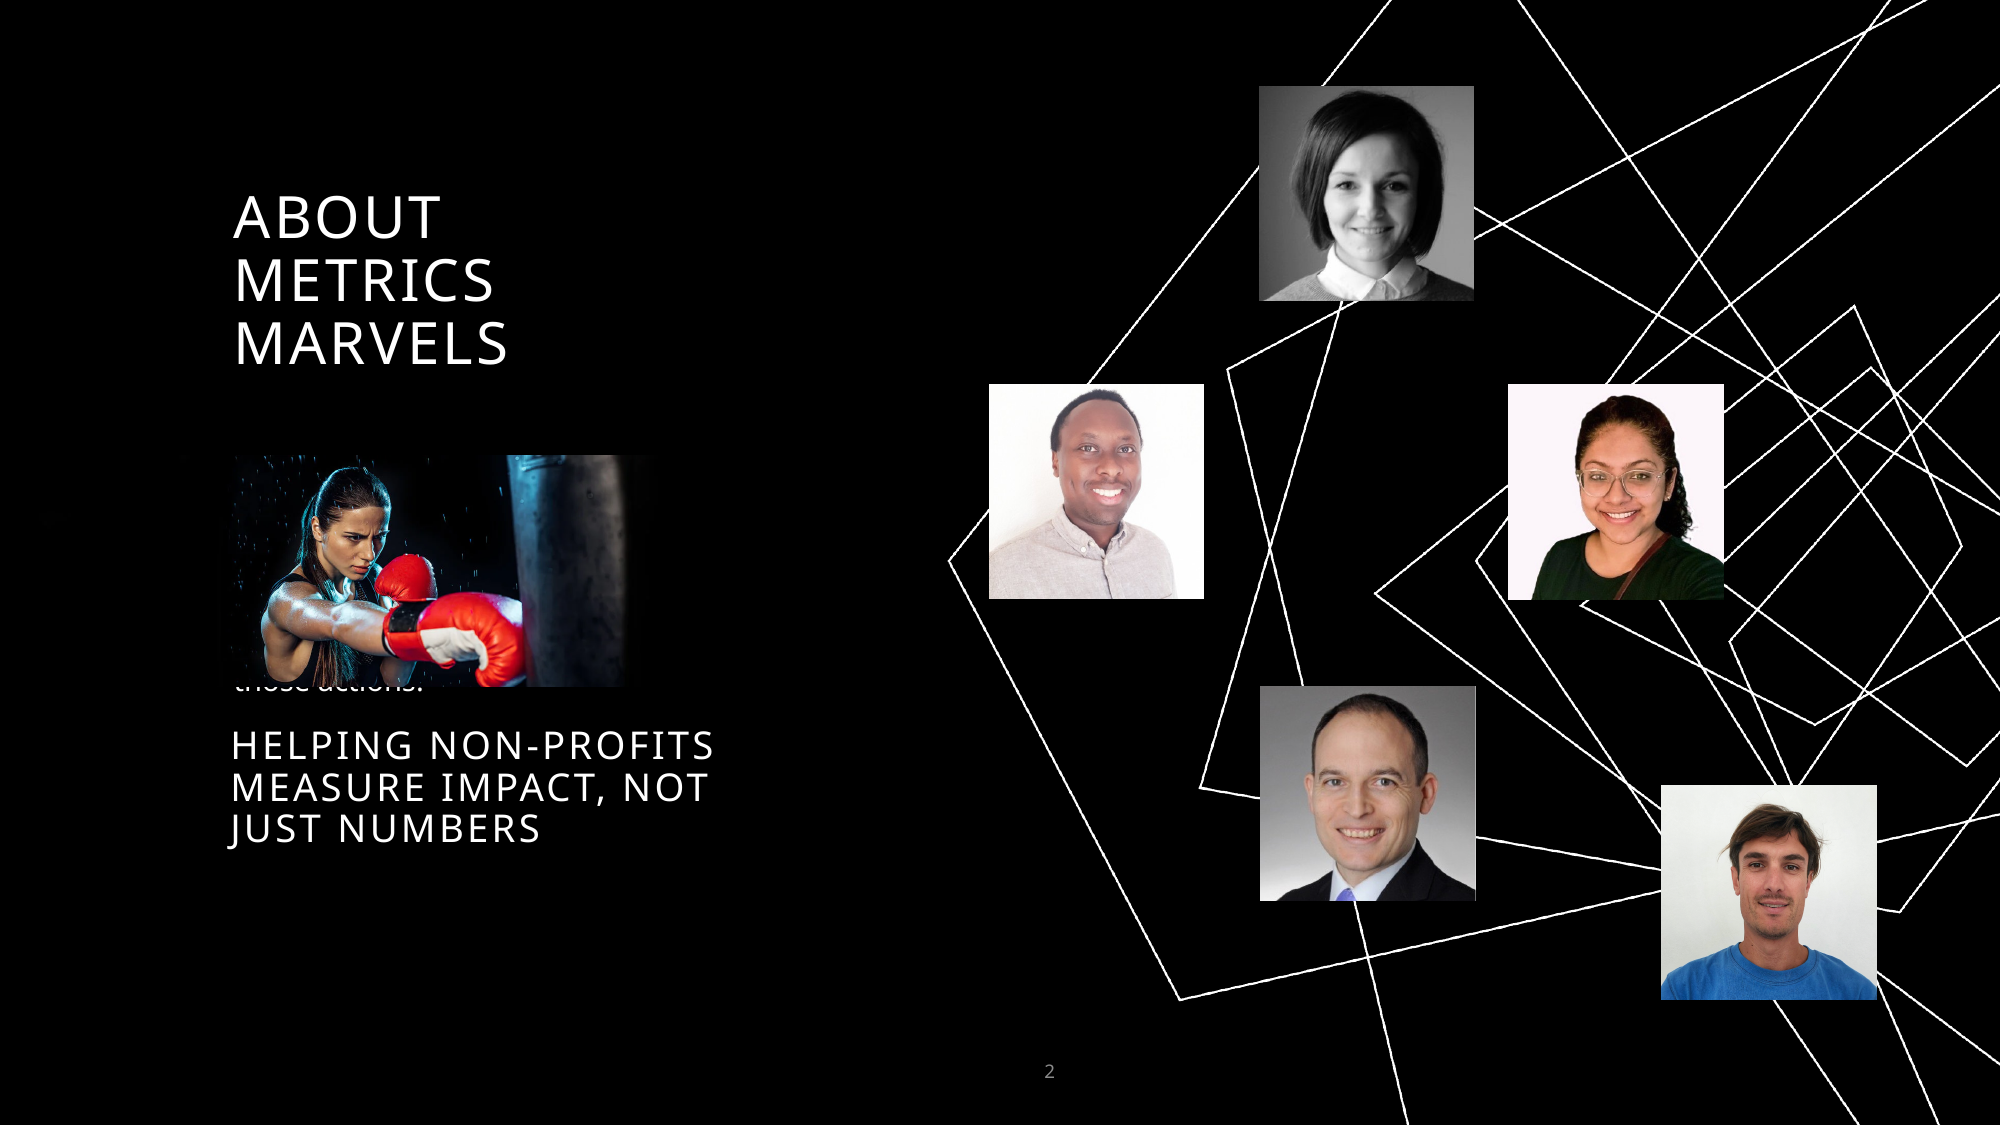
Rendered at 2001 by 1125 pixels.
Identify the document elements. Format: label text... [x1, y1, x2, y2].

slide_number 2 [908, 1042, 1071, 1103]
list At Metrics Marvels, we empower non-profit organizations with a means for them to assess not only their actions, but the IMPACTS of those actions. [218, 687, 740, 893]
picture [0, 0, 2000, 1125]
title ABOUT METRICS MARVELS [218, 167, 740, 385]
text_box HELPING NON-PROFITS Measure IMPACT, NOT JUST NUMBERS [215, 710, 736, 859]
